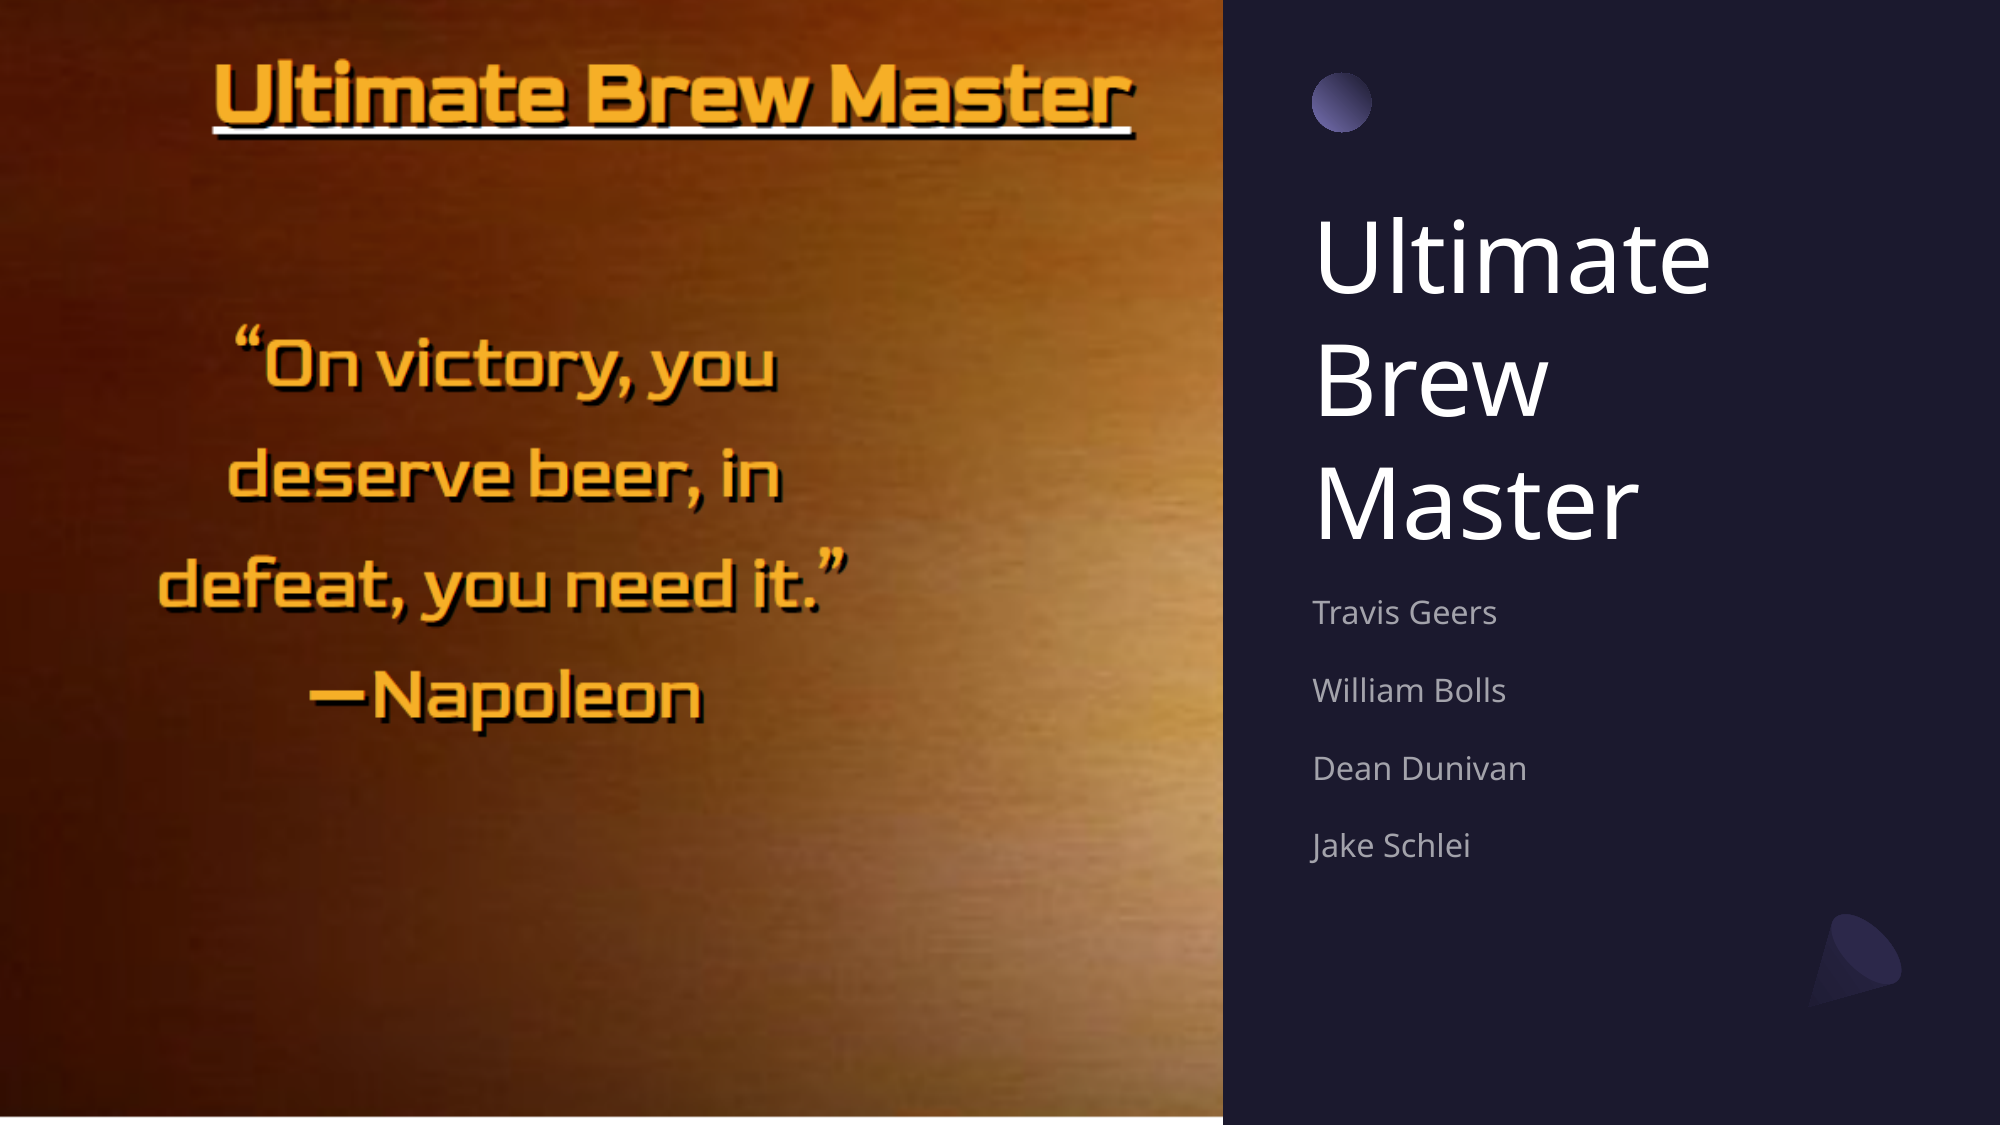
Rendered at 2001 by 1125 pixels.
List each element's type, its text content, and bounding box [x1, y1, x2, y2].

picture [0, 0, 1223, 1125]
list Travis Geers William Bolls Dean Dunivan Jake Schlei [1312, 585, 1898, 870]
title Ultimate Brew Master [1312, 172, 1898, 564]
